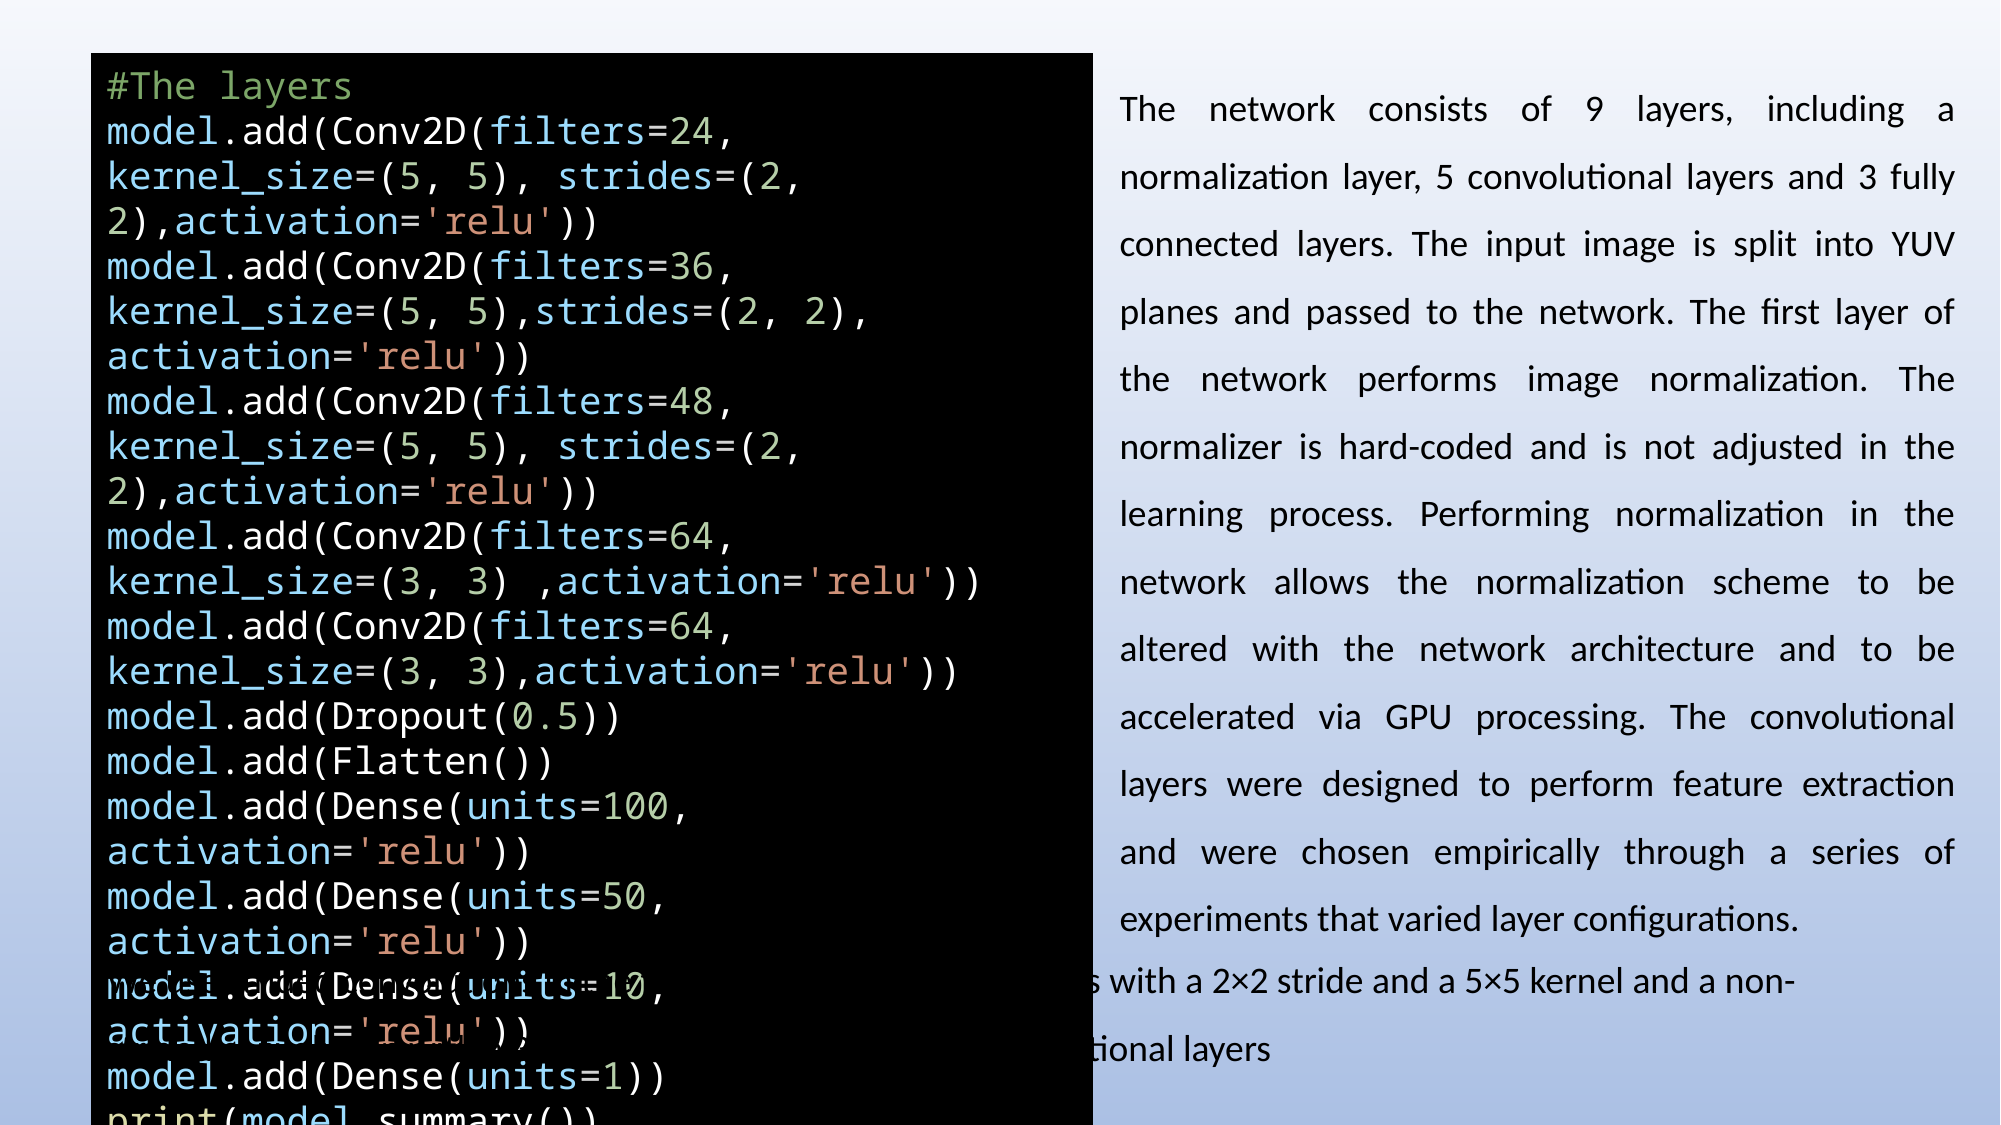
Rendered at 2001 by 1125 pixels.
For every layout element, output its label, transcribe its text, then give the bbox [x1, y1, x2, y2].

text_box We use strided convolutions in the first three convolutional layers with a 2×2 stride and a 5×5 kernel and a non-strided convolution with a 3×3 kernel size in the last two convolutional layers [91, 926, 1868, 1076]
text_box #The layers model.add(Conv2D(filters=24, kernel_size=(5, 5), strides=(2, 2),activation='relu')) model.add(Conv2D(filters=36, kernel_size=(5, 5),strides=(2, 2), activation='relu')) model.add(Conv2D(filters=48, kernel_size=(5, 5), strides=(2, 2),activation='relu')) model.add(Conv2D(filters=64, kernel_size=(3, 3) ,activation='relu')) model.add(Conv2D(filters=64, kernel_size=(3, 3),activation='relu')) model.add(Dropout(0.5)) model.add(Flatten()) model.add(Dense(units=100, activation='relu')) model.add(Dense(units=50, activation='relu')) model.add(Dense(units=10, activation='relu')) model.add(Dense(units=1)) print(model.summary()) [91, 1076, 1093, 1125]
text_box #The layers model.add(Conv2D(filters=24, kernel_size=(5, 5), strides=(2, 2),activation='relu')) model.add(Conv2D(filters=36, kernel_size=(5, 5),strides=(2, 2), activation='relu')) model.add(Conv2D(filters=48, kernel_size=(5, 5), strides=(2, 2),activation='relu')) model.add(Conv2D(filters=64, kernel_size=(3, 3) ,activation='relu')) model.add(Conv2D(filters=64, kernel_size=(3, 3),activation='relu')) model.add(Dropout(0.5)) model.add(Flatten()) model.add(Dense(units=100, activation='relu')) model.add(Dense(units=50, activation='relu')) model.add(Dense(units=10, activation='relu')) model.add(Dense(units=1)) print(model.summary()) [91, 53, 1093, 926]
text_box The network consists of 9 layers, including a normalization layer, 5 convolutional layers and 3 fully connected layers. The input image is split into YUV planes and passed to the network. The first layer of the network performs image normalization. The normalizer is hard-coded and is not adjusted in the learning process. Performing normalization in the network allows the normalization scheme to be altered with the network architecture and to be accelerated via GPU processing. The convolutional layers were designed to perform feature extraction and were chosen empirically through a series of experiments that varied layer configurations. [1104, 54, 1971, 947]
